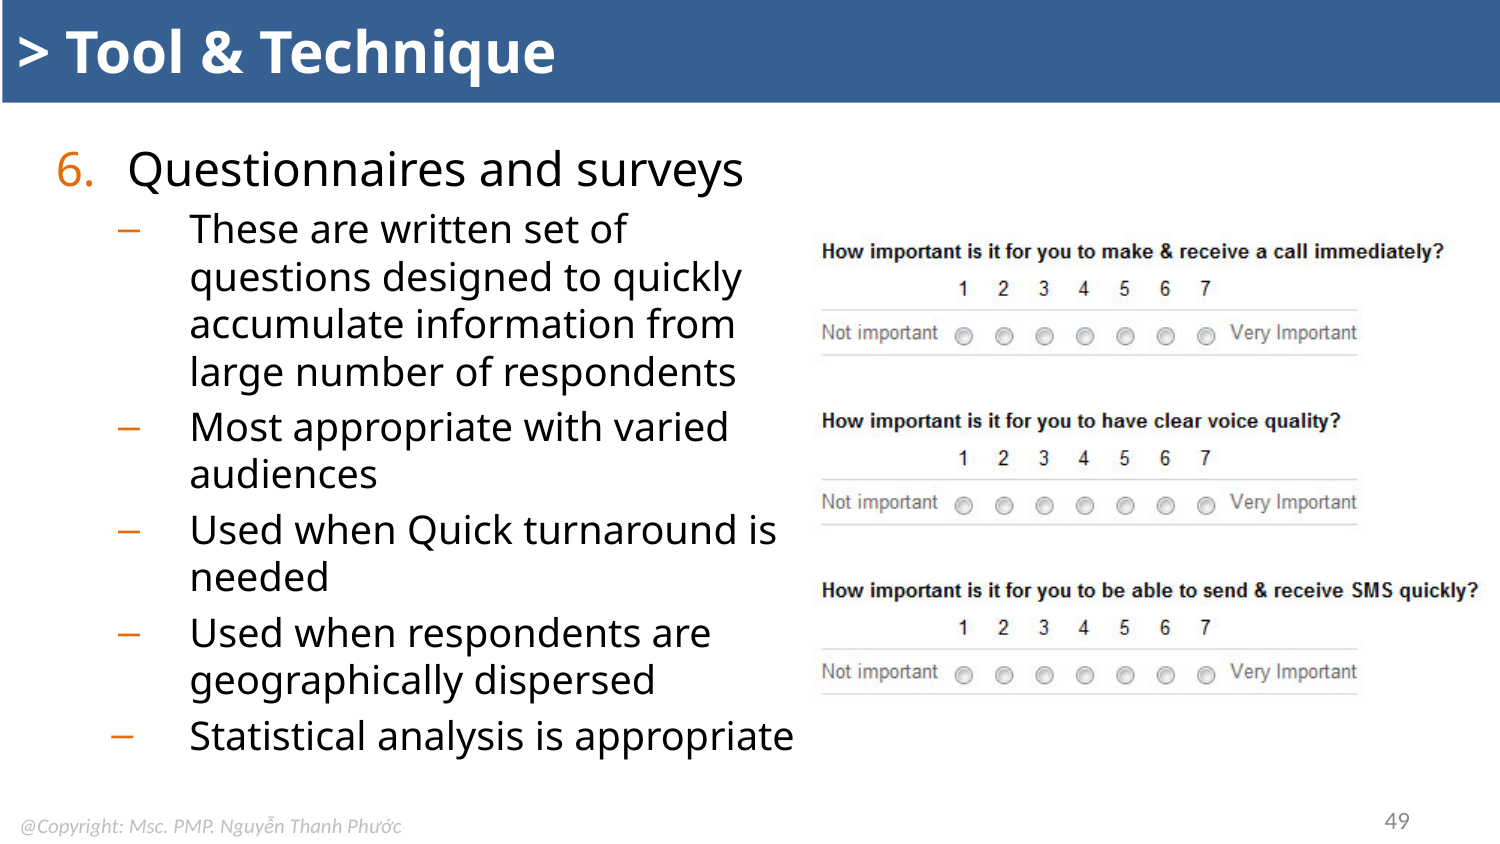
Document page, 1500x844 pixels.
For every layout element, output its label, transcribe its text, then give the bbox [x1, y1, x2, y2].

slide_number 49 [1074, 797, 1425, 843]
picture [812, 221, 1494, 716]
title > Tool & Technique [2, 0, 1500, 103]
list Questionnaires and surveys These are written set of questions designed to quickly accumulate information from large number of respondents Most appropriate with varied audiences Used when Quick turnaround is needed Used when respondents are geographically dispersed Statistical analysis is appropriate [40, 131, 814, 820]
